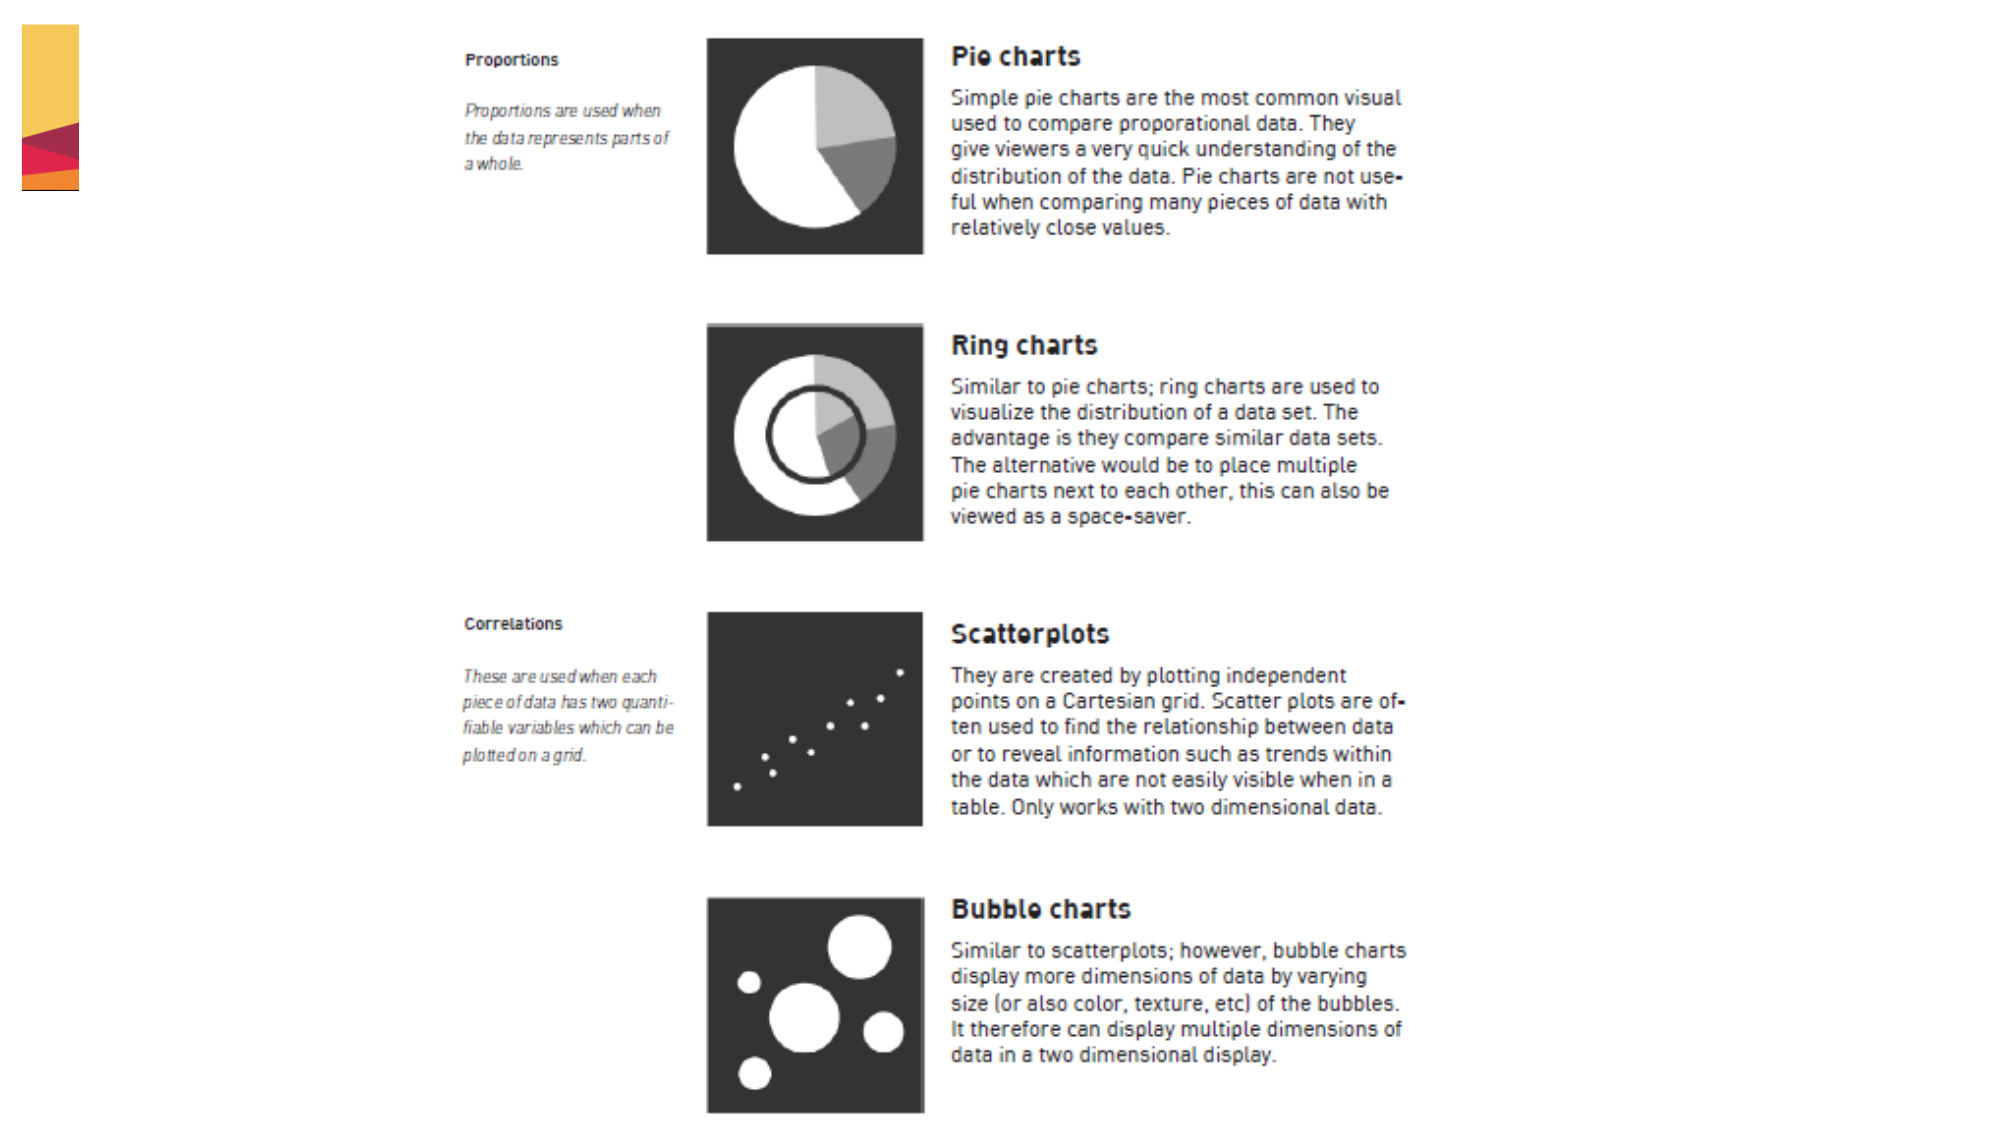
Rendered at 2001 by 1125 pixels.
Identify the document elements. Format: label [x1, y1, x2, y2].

picture [21, 19, 79, 191]
picture [397, 16, 1439, 1125]
text_box [103, 0, 1752, 1125]
